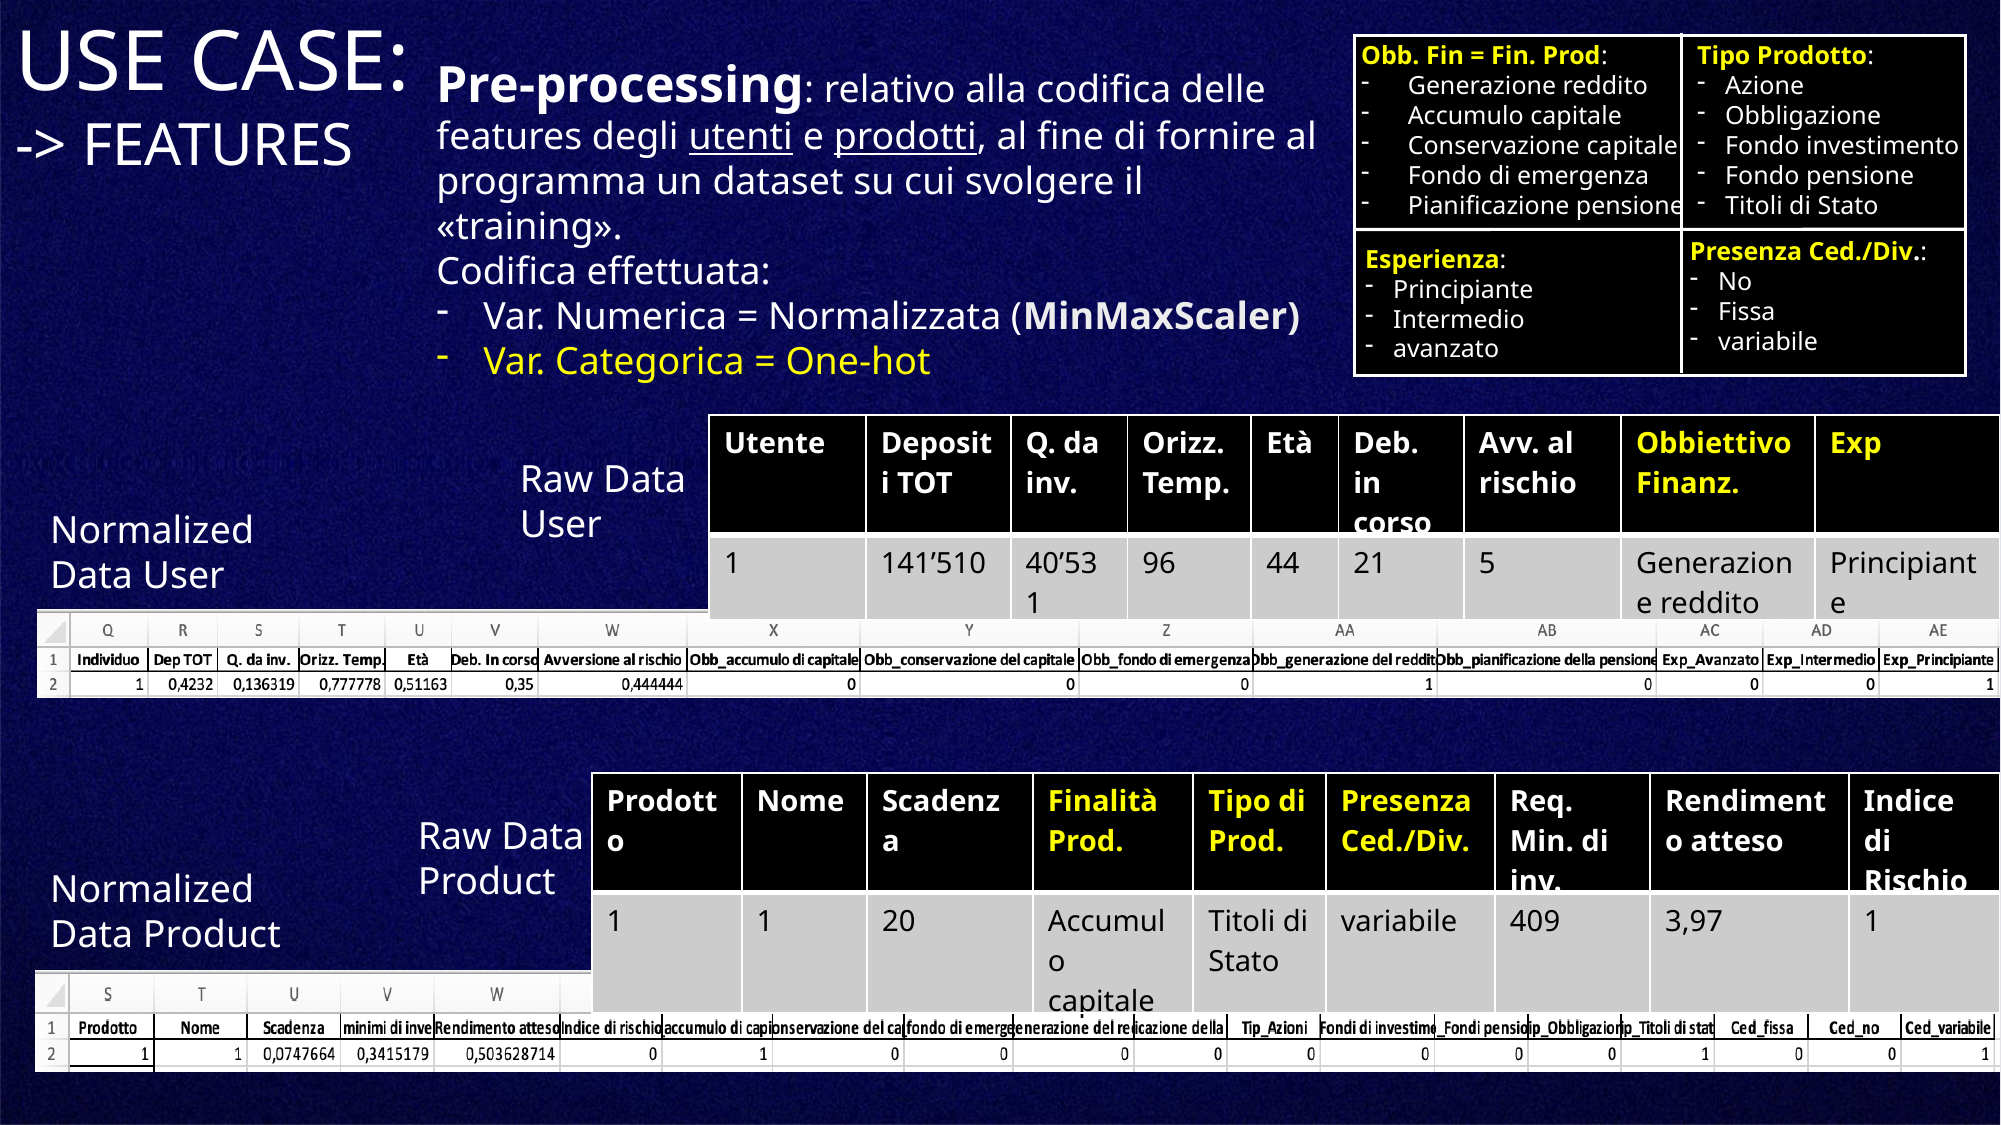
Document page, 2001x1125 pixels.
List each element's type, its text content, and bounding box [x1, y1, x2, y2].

table_cell 20 [868, 895, 1032, 970]
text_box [1354, 31, 1967, 376]
table_cell 5 [1465, 538, 1620, 608]
table_header Avv. al rischio [1465, 416, 1620, 532]
table_header Nome [743, 774, 866, 890]
table_cell 1 [1850, 895, 1999, 970]
text_box Pre-processing: relativo alla codifica delle features degli utenti e prodotti, al fine di fornire al programma un dataset su cui svolgere il «training». Codifica effettuata: Var. Numerica = Normalizzata (MinMaxScaler) Var. Categorica = One-hot [421, 44, 1336, 390]
table_cell 40’531 [1012, 538, 1127, 608]
table_header Depositi TOT [867, 416, 1010, 532]
table_header Rendimento atteso [1651, 774, 1848, 890]
table_cell 409 [1496, 895, 1649, 970]
table_cell variabile [1327, 895, 1494, 970]
table_header Orizz. Temp. [1128, 416, 1250, 532]
text_box Raw Data User [505, 447, 708, 552]
text_box USE CASE: -> FEATURES​ [0, 0, 438, 185]
table_header Prodotto [593, 774, 741, 890]
table_cell 141’510 [867, 538, 1010, 608]
table_header Obbiettivo Finanz. [1622, 416, 1814, 532]
table_cell 1 [743, 895, 866, 970]
table_cell Titoli di Stato [1194, 895, 1325, 970]
table_header Exp [1816, 416, 1999, 532]
table_header Req. Min. di inv. [1496, 774, 1649, 890]
table_cell 1 [710, 538, 865, 608]
table_header Indice di Rischio [1850, 774, 1999, 890]
picture [0, 0, 2001, 1125]
table_cell 44 [1252, 538, 1338, 608]
table_header Scadenza [868, 774, 1032, 890]
table_header Q. da inv. [1012, 416, 1127, 532]
table_cell 3,97 [1651, 895, 1848, 970]
table_cell Principiante [1816, 538, 1999, 608]
table_cell Accumulo capitale [1034, 895, 1192, 970]
table_cell 21 [1339, 538, 1463, 608]
text_box Normalized Data User [35, 498, 274, 604]
table_header Deb. in corso [1339, 416, 1463, 532]
table_header Presenza Ced./Div. [1327, 774, 1494, 890]
table_cell 96 [1128, 538, 1250, 608]
table_header Età [1252, 416, 1338, 532]
table_header Finalità Prod. [1034, 774, 1192, 890]
table_header Tipo di Prod. [1194, 774, 1325, 890]
text_box Raw Data Product [403, 804, 591, 910]
table_cell Generazione reddito [1622, 538, 1814, 608]
text_box Normalized Data Product [35, 857, 309, 963]
table_header Utente [710, 416, 865, 532]
table_cell 1 [593, 895, 741, 970]
